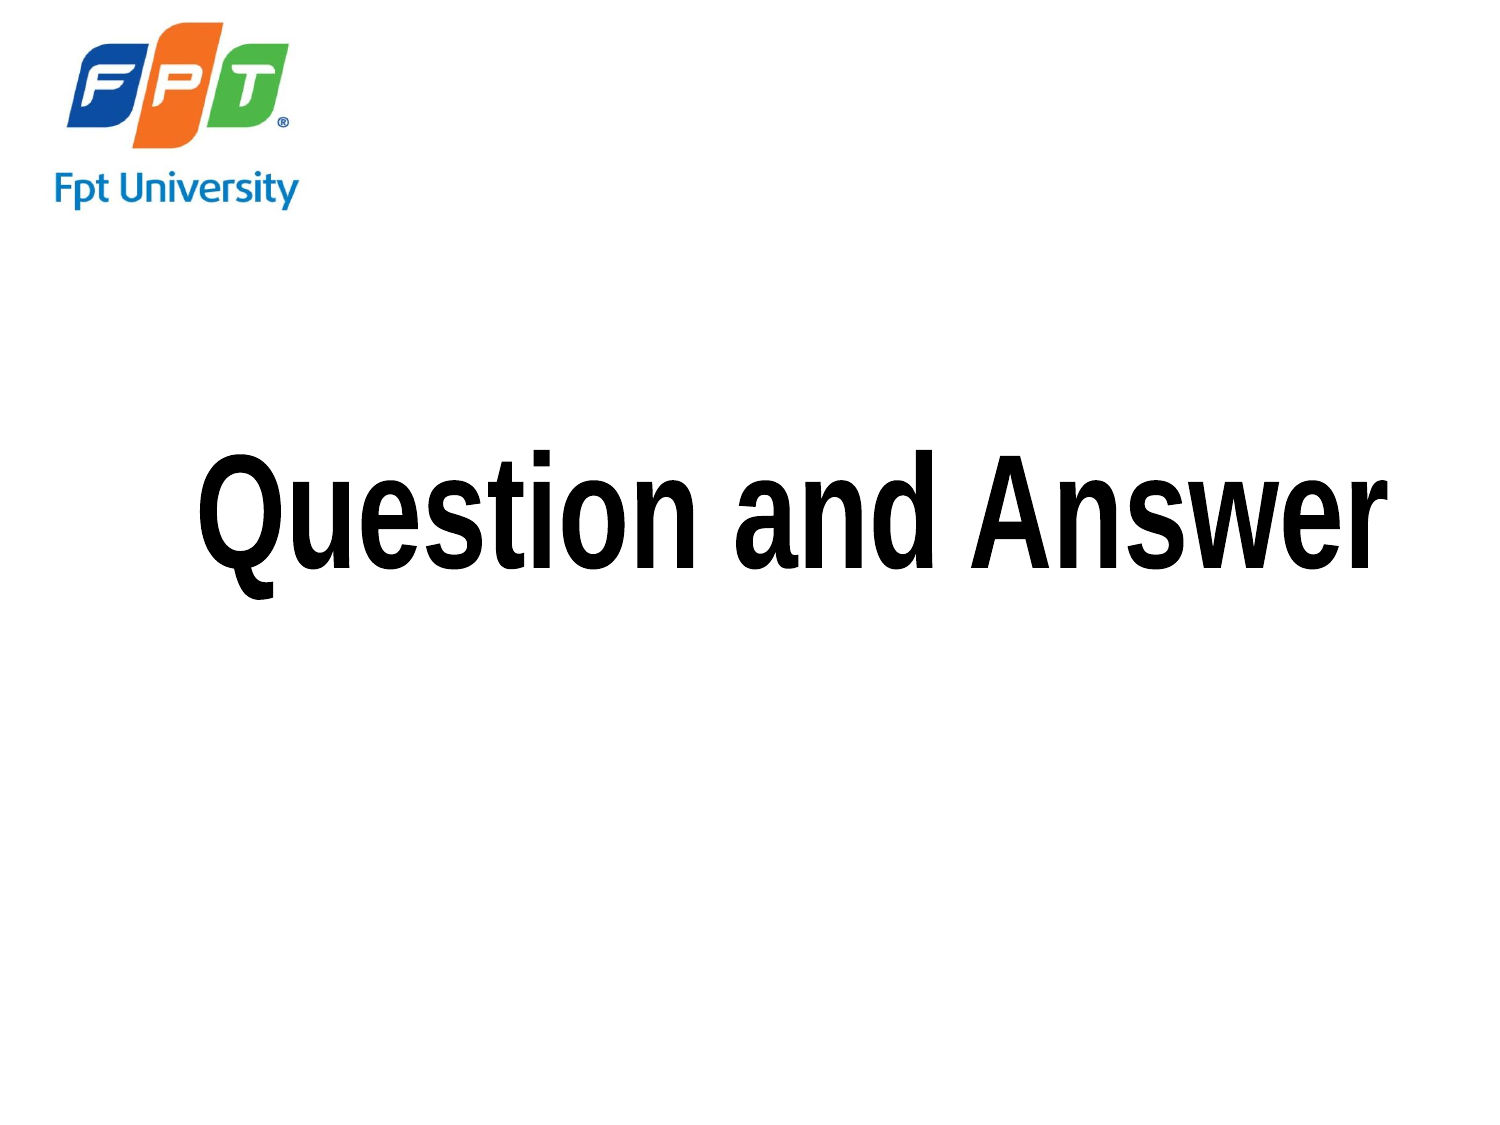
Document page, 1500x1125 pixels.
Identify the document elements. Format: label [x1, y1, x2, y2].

subtitle [212, 575, 1263, 688]
picture [12, 0, 335, 226]
